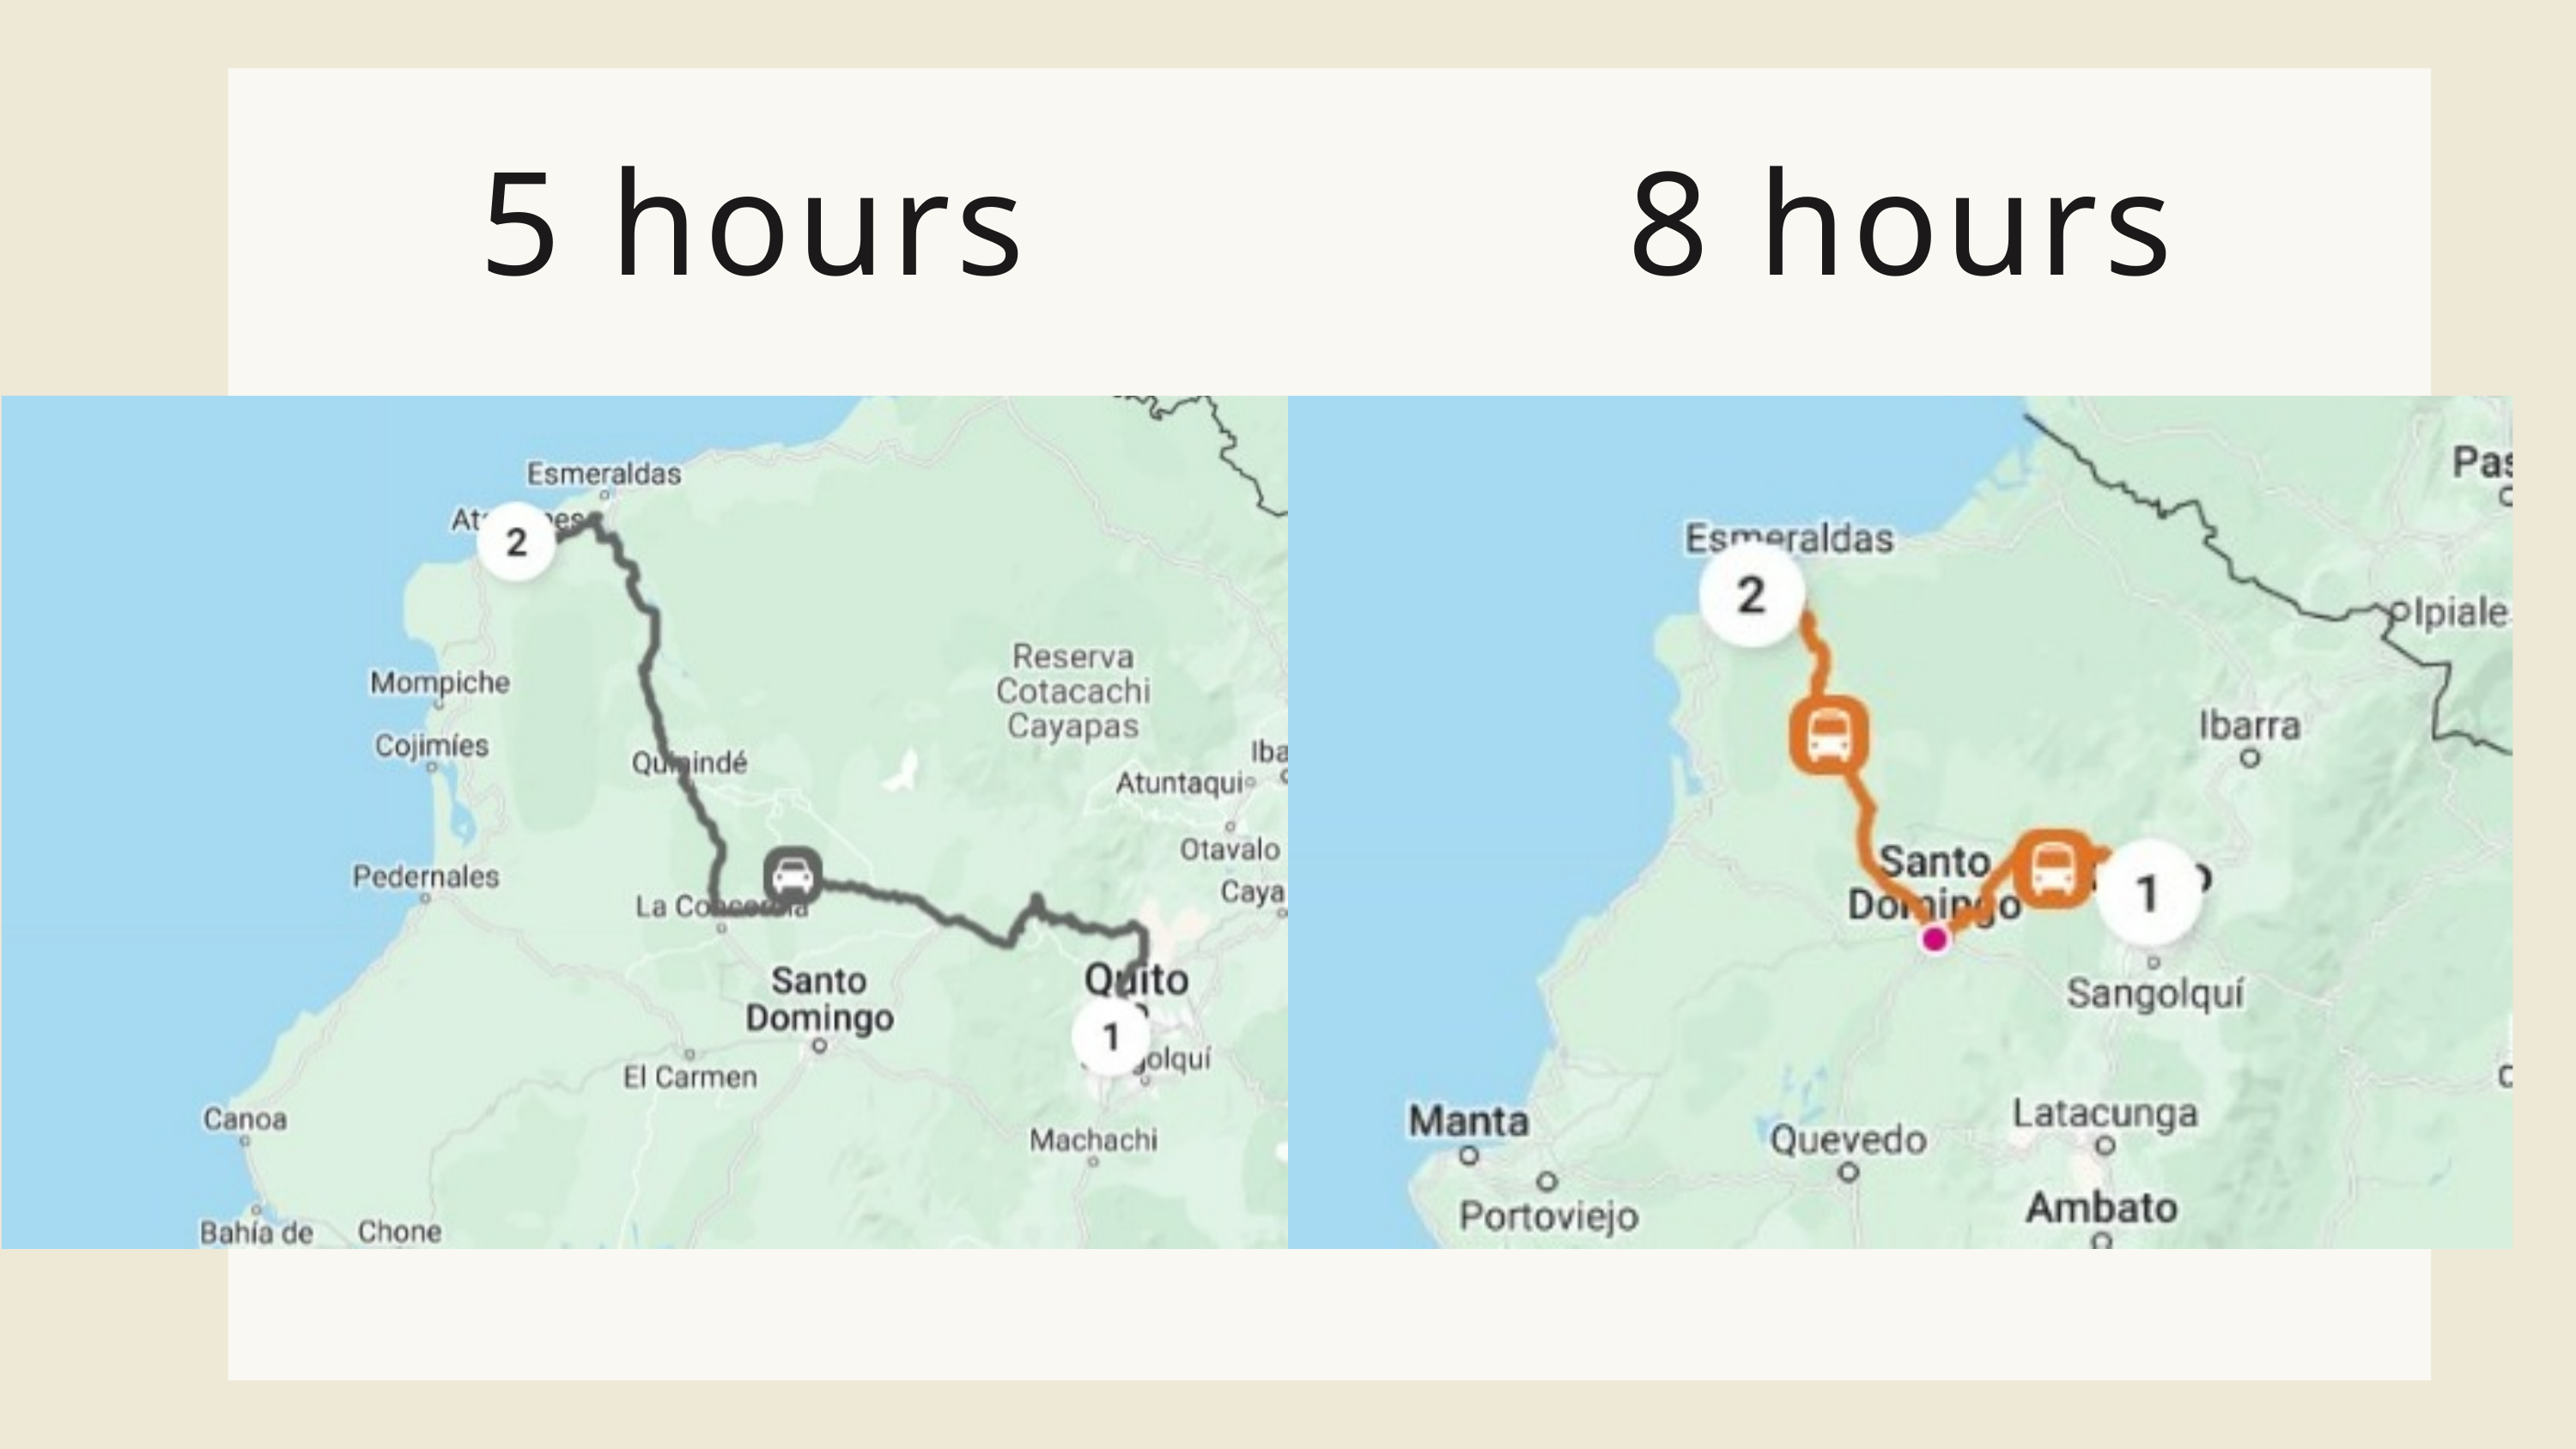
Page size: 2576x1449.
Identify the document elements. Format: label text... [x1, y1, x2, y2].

text_box [1, 396, 667, 1249]
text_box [672, 0, 1986, 1449]
text_box 5 hours [479, 103, 667, 304]
text_box [1990, 396, 2513, 1249]
text_box 8 hours [1990, 103, 2233, 304]
